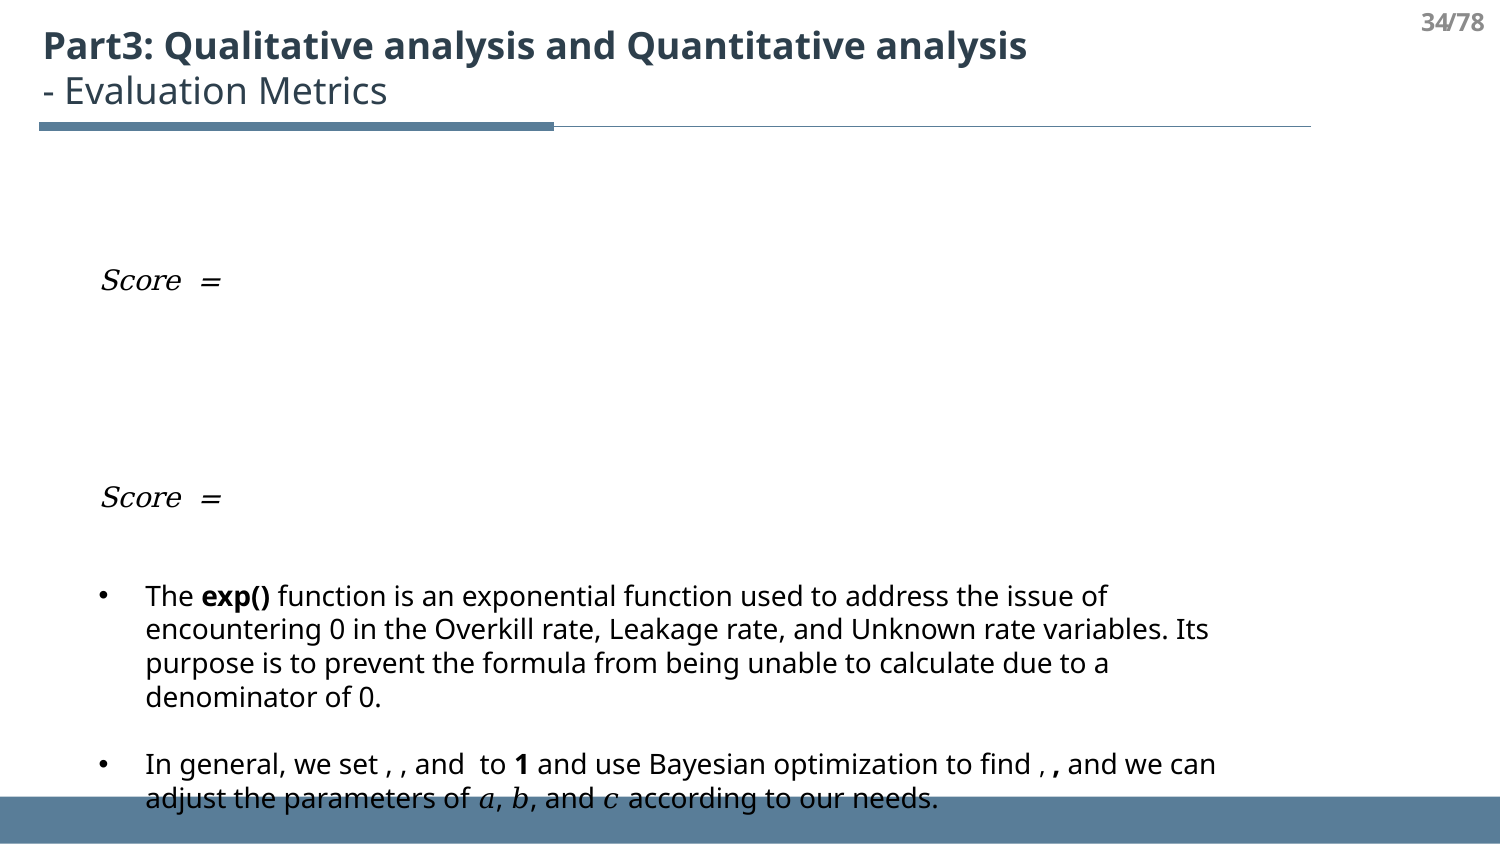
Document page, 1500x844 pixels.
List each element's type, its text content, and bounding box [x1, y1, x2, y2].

text_box Part3: Qualitative analysis and Quantitative analysis - Evaluation Metrics [27, 14, 1044, 120]
footer /78 [1465, 1, 1500, 47]
slide_number 34 [1162, 0, 1465, 48]
